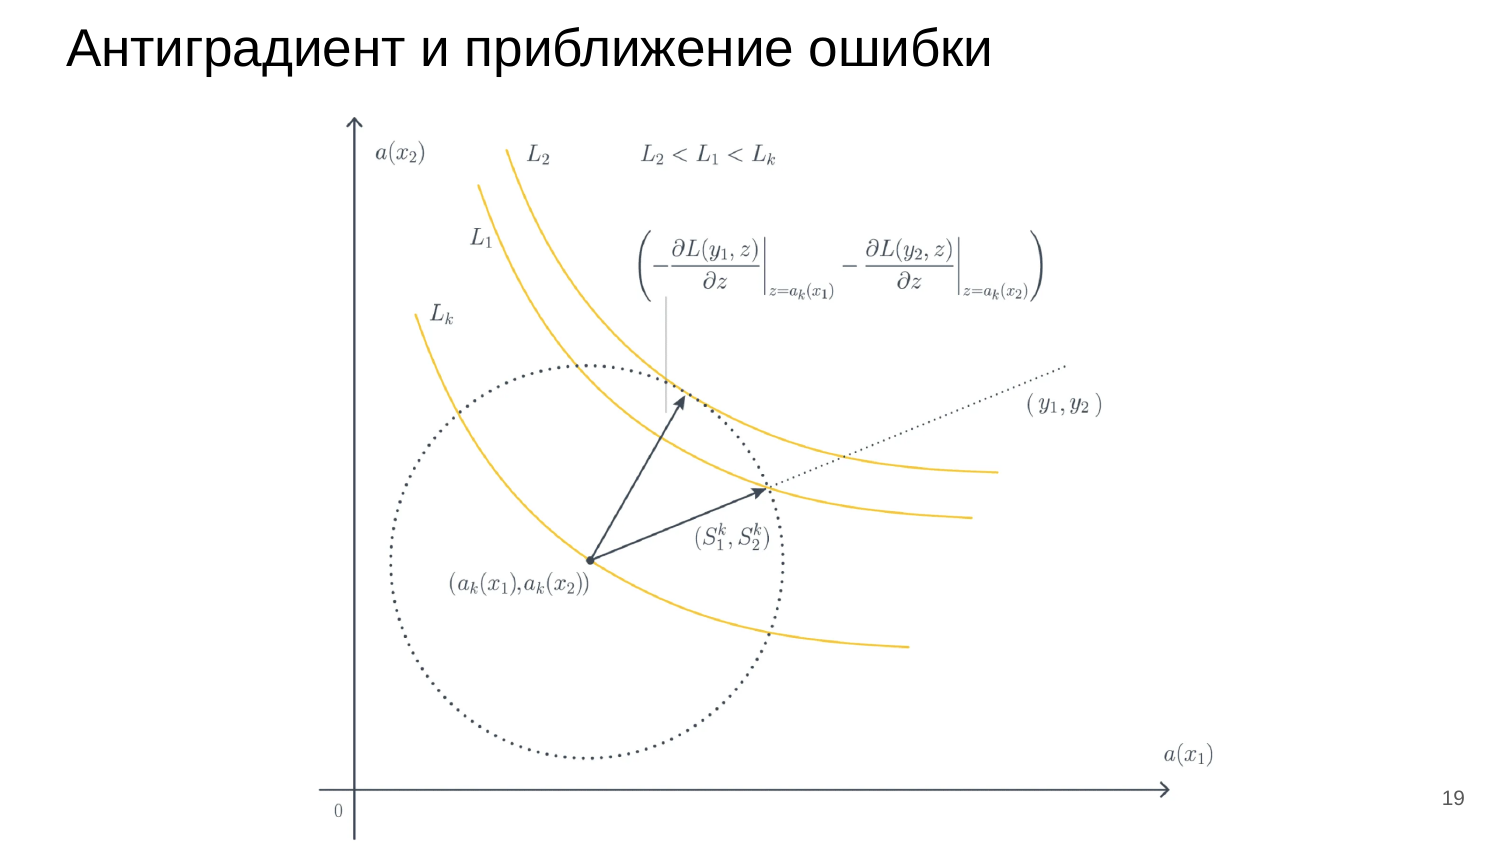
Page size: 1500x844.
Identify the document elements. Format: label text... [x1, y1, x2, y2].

slide_number ‹#› [1389, 764, 1480, 830]
picture [314, 91, 1221, 844]
title Антиградиент и приближение ошибки [51, 0, 1449, 92]
